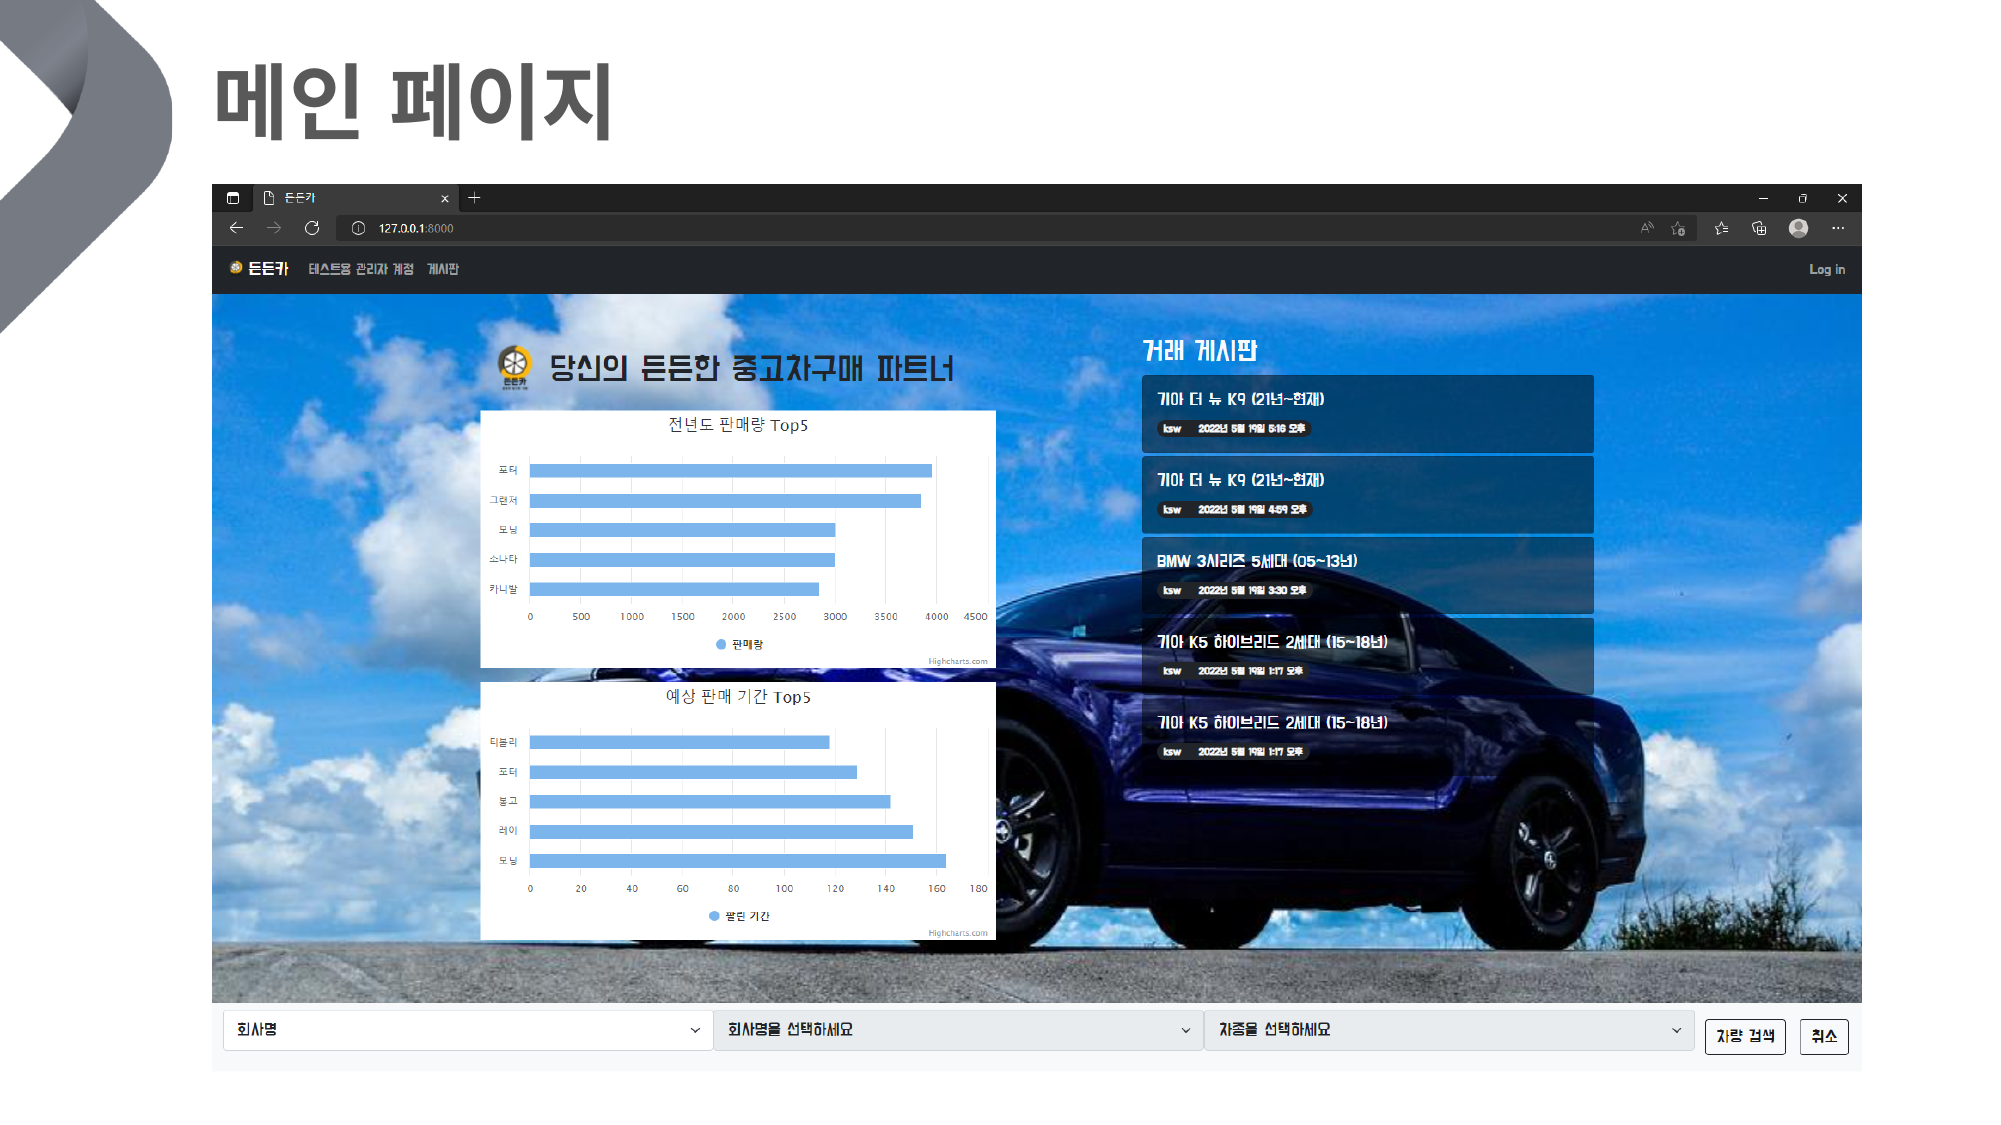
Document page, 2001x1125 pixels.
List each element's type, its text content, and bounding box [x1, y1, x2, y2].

title 메인 페이지 [197, 47, 1923, 167]
picture [0, 84, 1862, 1078]
